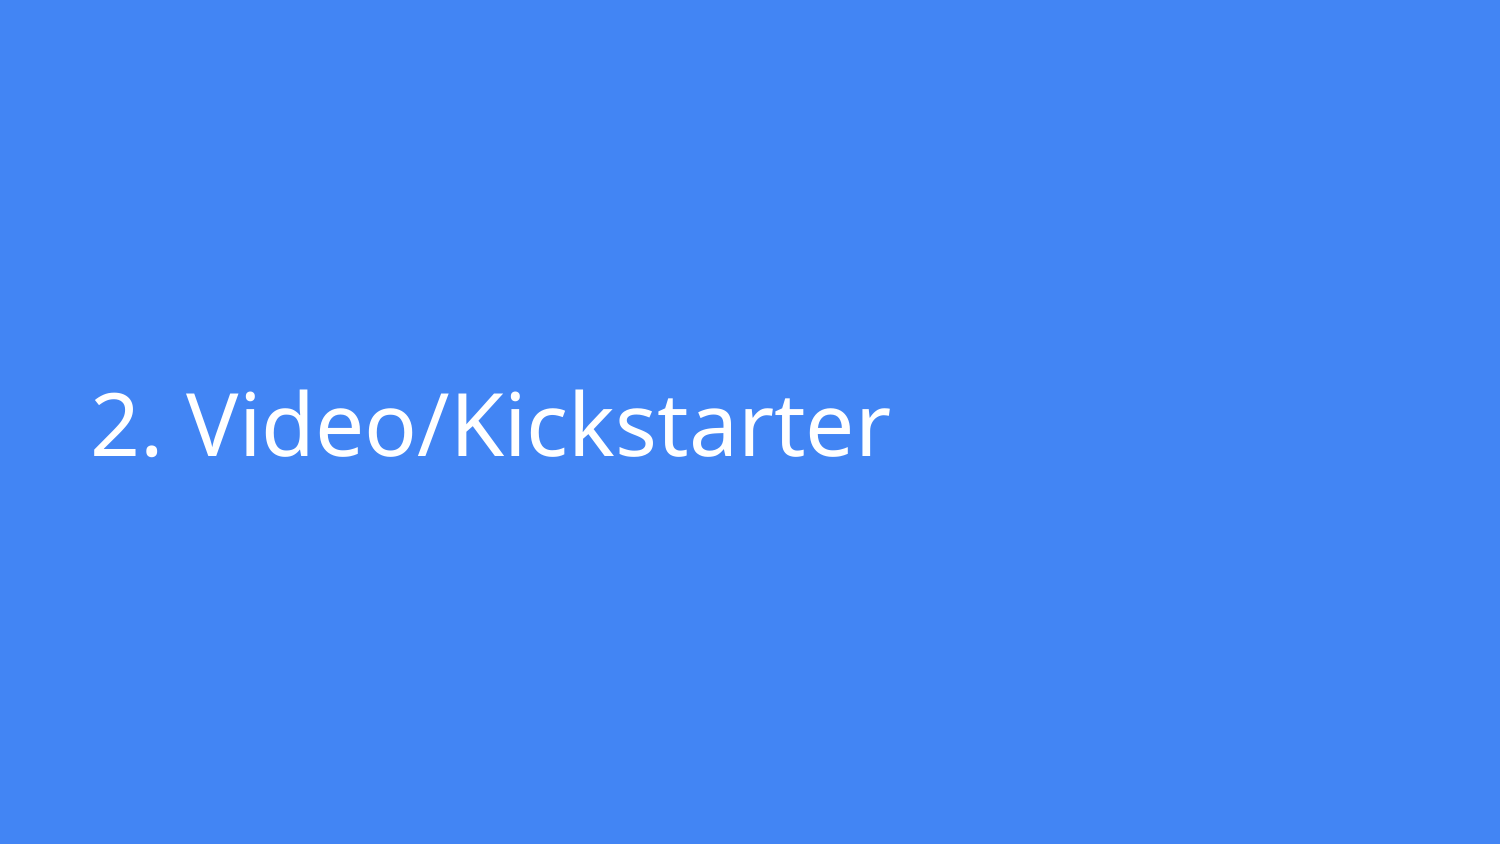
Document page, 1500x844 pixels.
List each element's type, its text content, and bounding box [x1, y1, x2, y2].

title 2. Video/Kickstarter [75, 338, 1425, 505]
